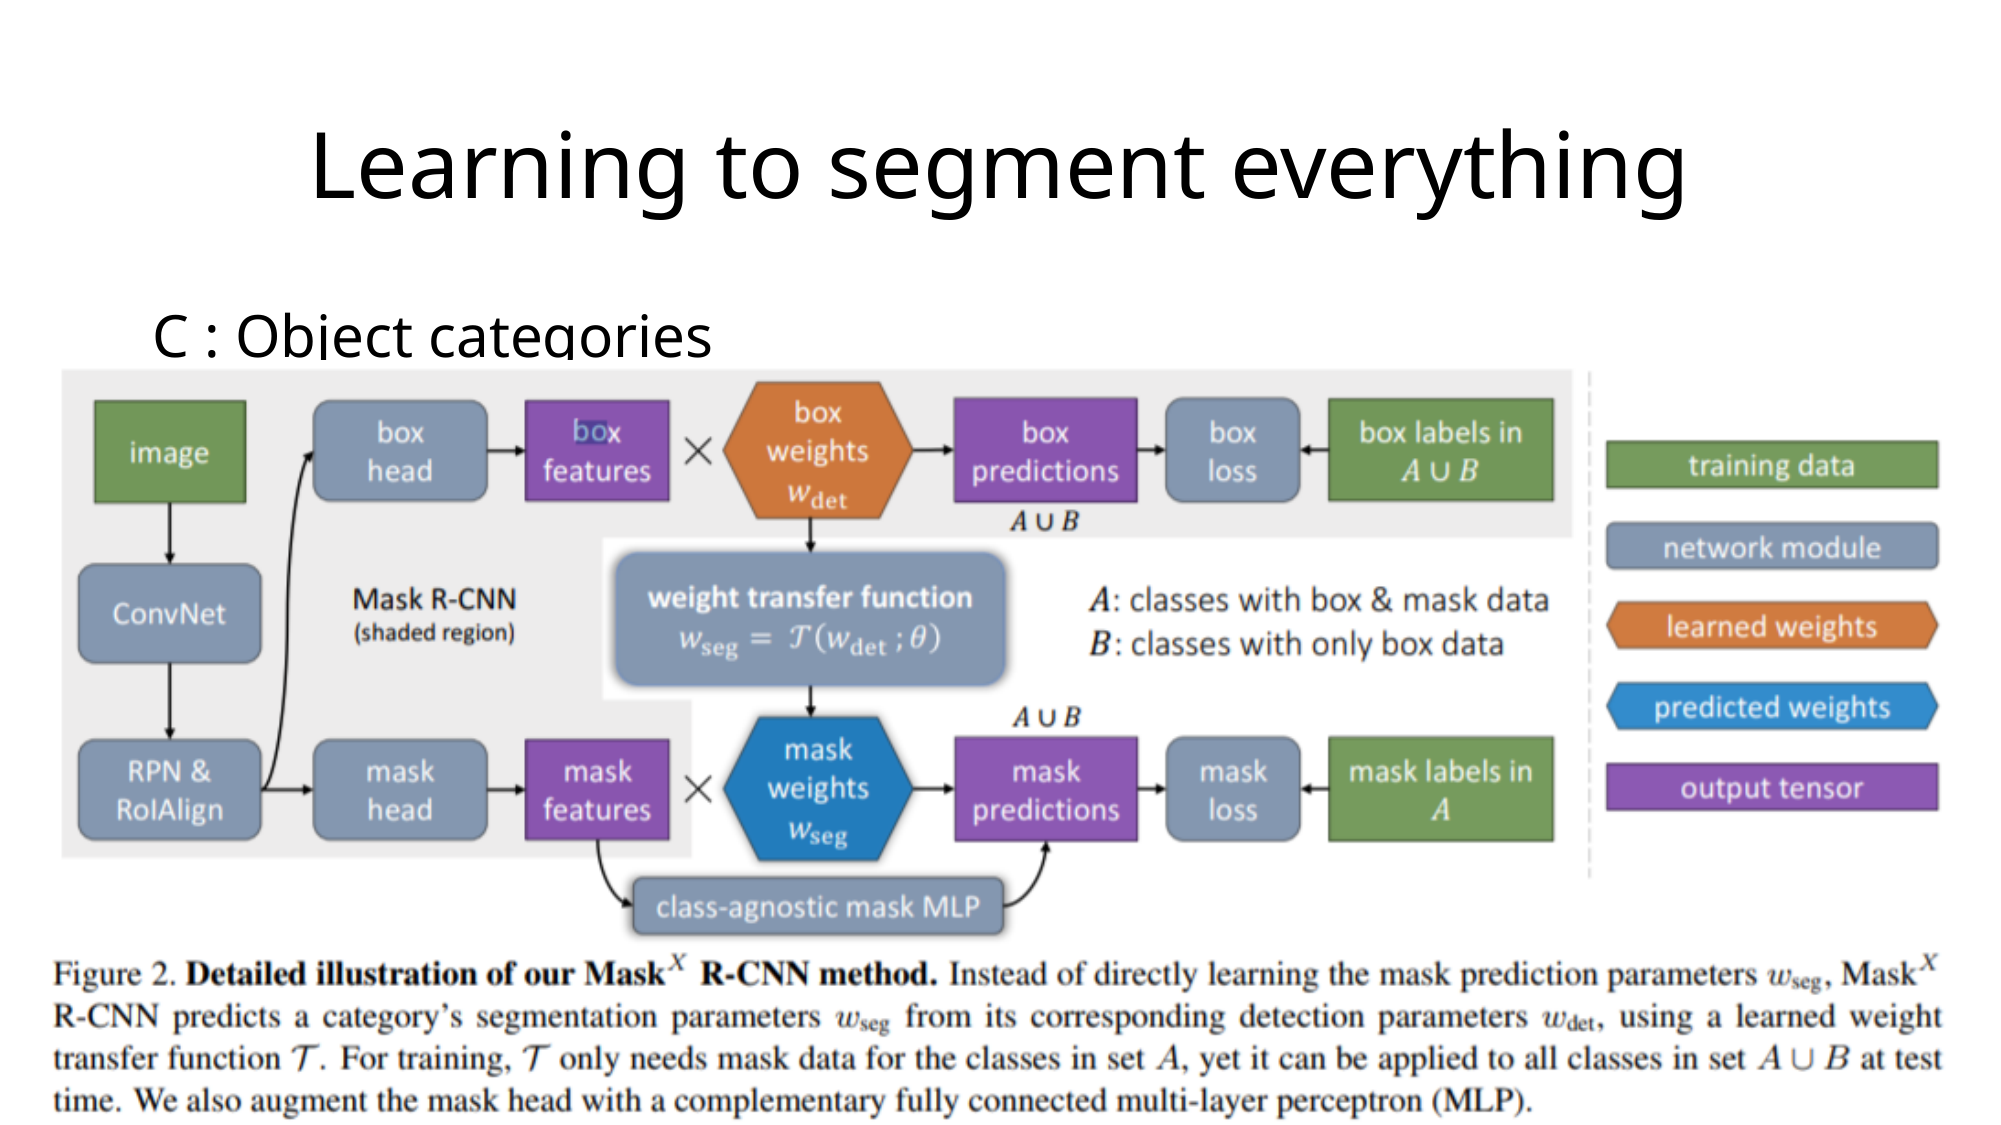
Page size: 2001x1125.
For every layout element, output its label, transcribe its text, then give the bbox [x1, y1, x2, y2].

title Learning to segment everything [137, 59, 1863, 278]
list C : Object categories [137, 299, 1863, 360]
picture [51, 360, 1949, 1125]
